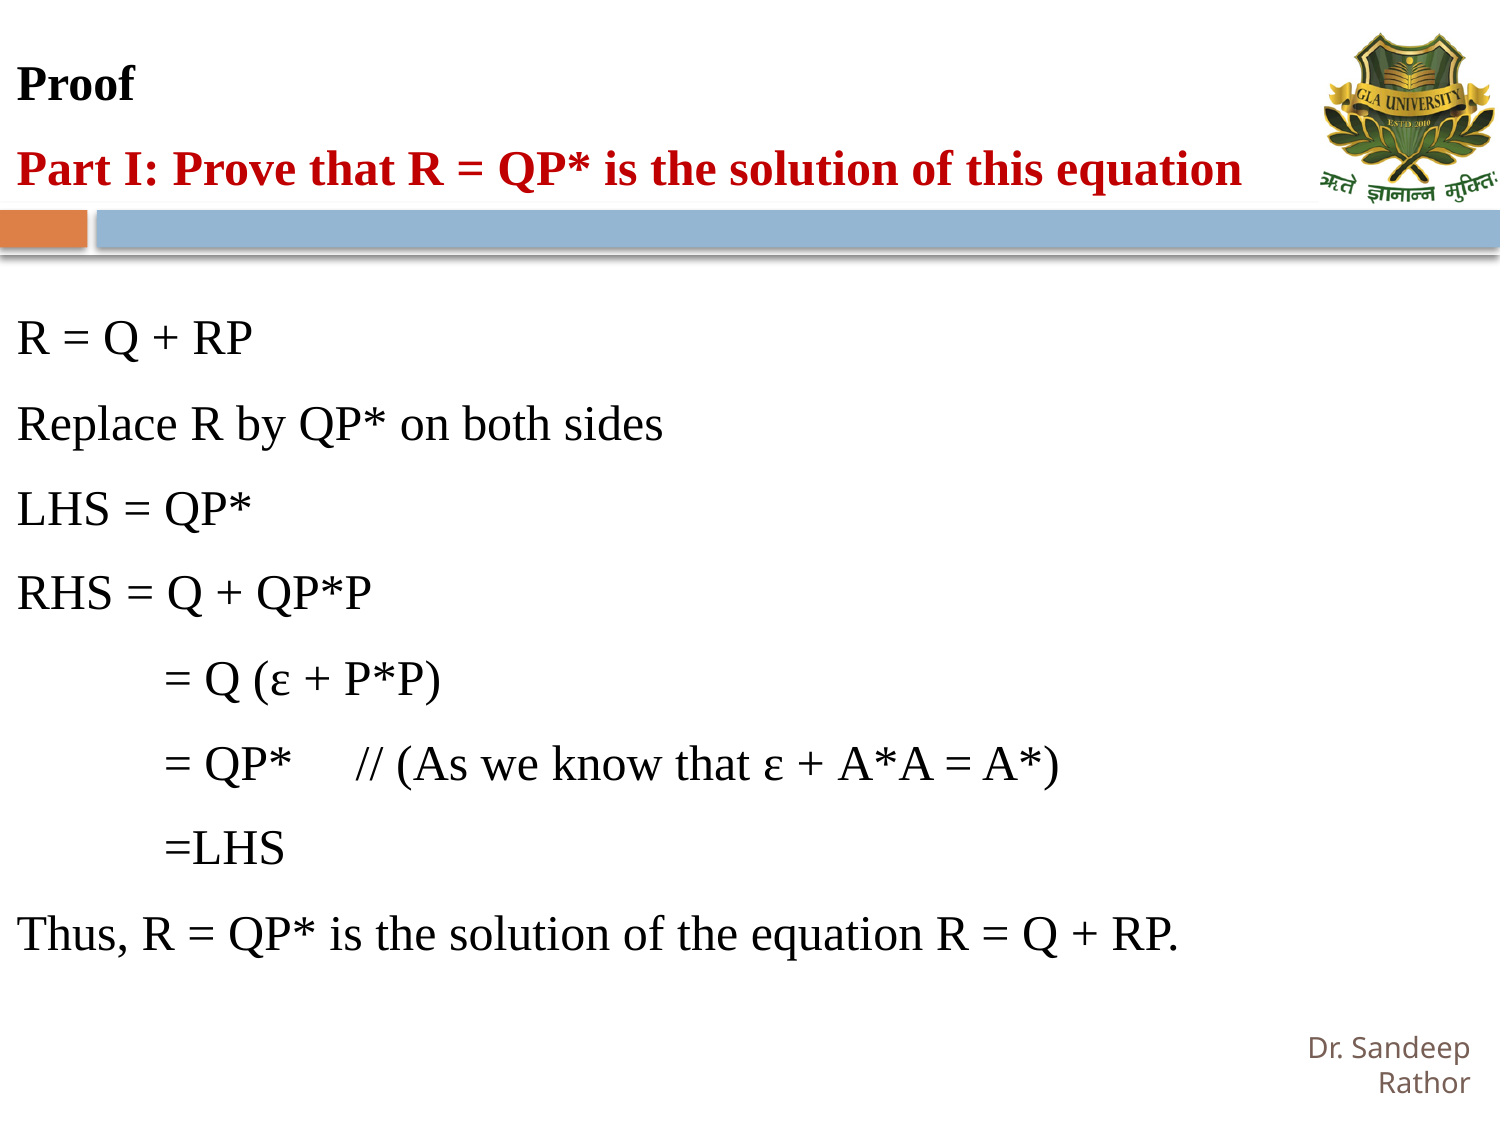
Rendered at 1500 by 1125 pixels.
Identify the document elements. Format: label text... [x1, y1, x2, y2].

picture [1319, 18, 1500, 207]
footer Dr. Sandeep Rathor [1210, 1035, 1486, 1094]
list Proof Part I: Prove that R = QP* is the solution of this equation R = Q + RP Replace R by QP* on both sides LHS = QP* RHS = Q + QP*P = Q (ε + P*P) = QP* // (As we know that ε + A*A = A*) =LHS Thus, R = QP* is the solution of the equation R = Q + RP. [1, 42, 1388, 1125]
